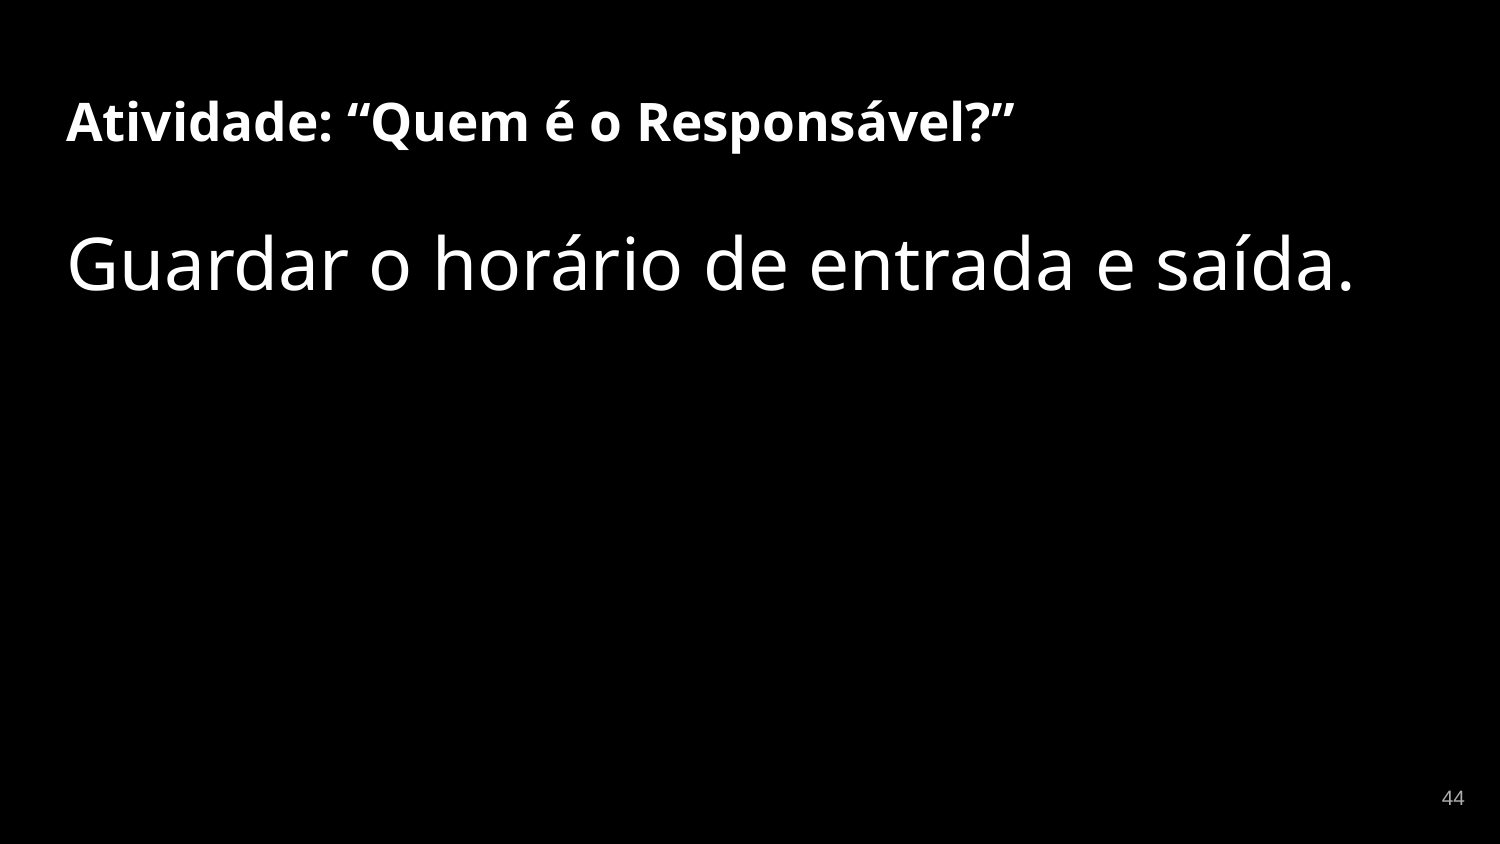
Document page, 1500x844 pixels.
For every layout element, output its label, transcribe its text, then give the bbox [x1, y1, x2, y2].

slide_number ‹#› [1389, 764, 1480, 830]
title Atividade: “Quem é o Responsável?” [51, 72, 1449, 167]
list Guardar o horário de entrada e saída. [51, 189, 1449, 750]
